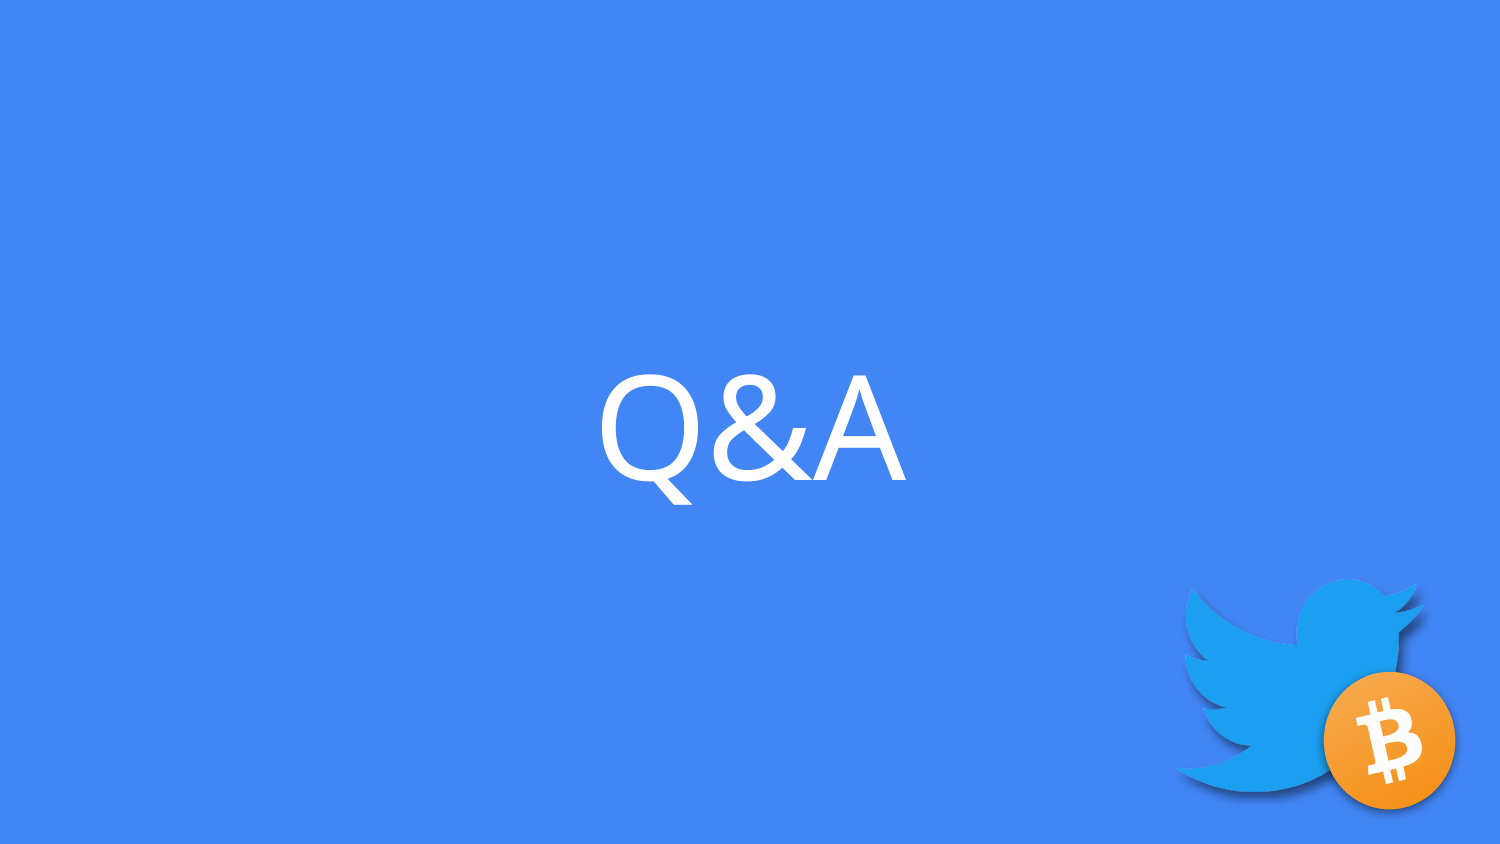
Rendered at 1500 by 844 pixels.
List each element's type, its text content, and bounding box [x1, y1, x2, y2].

title Q&A [357, 396, 1143, 448]
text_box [1174, 579, 1478, 834]
